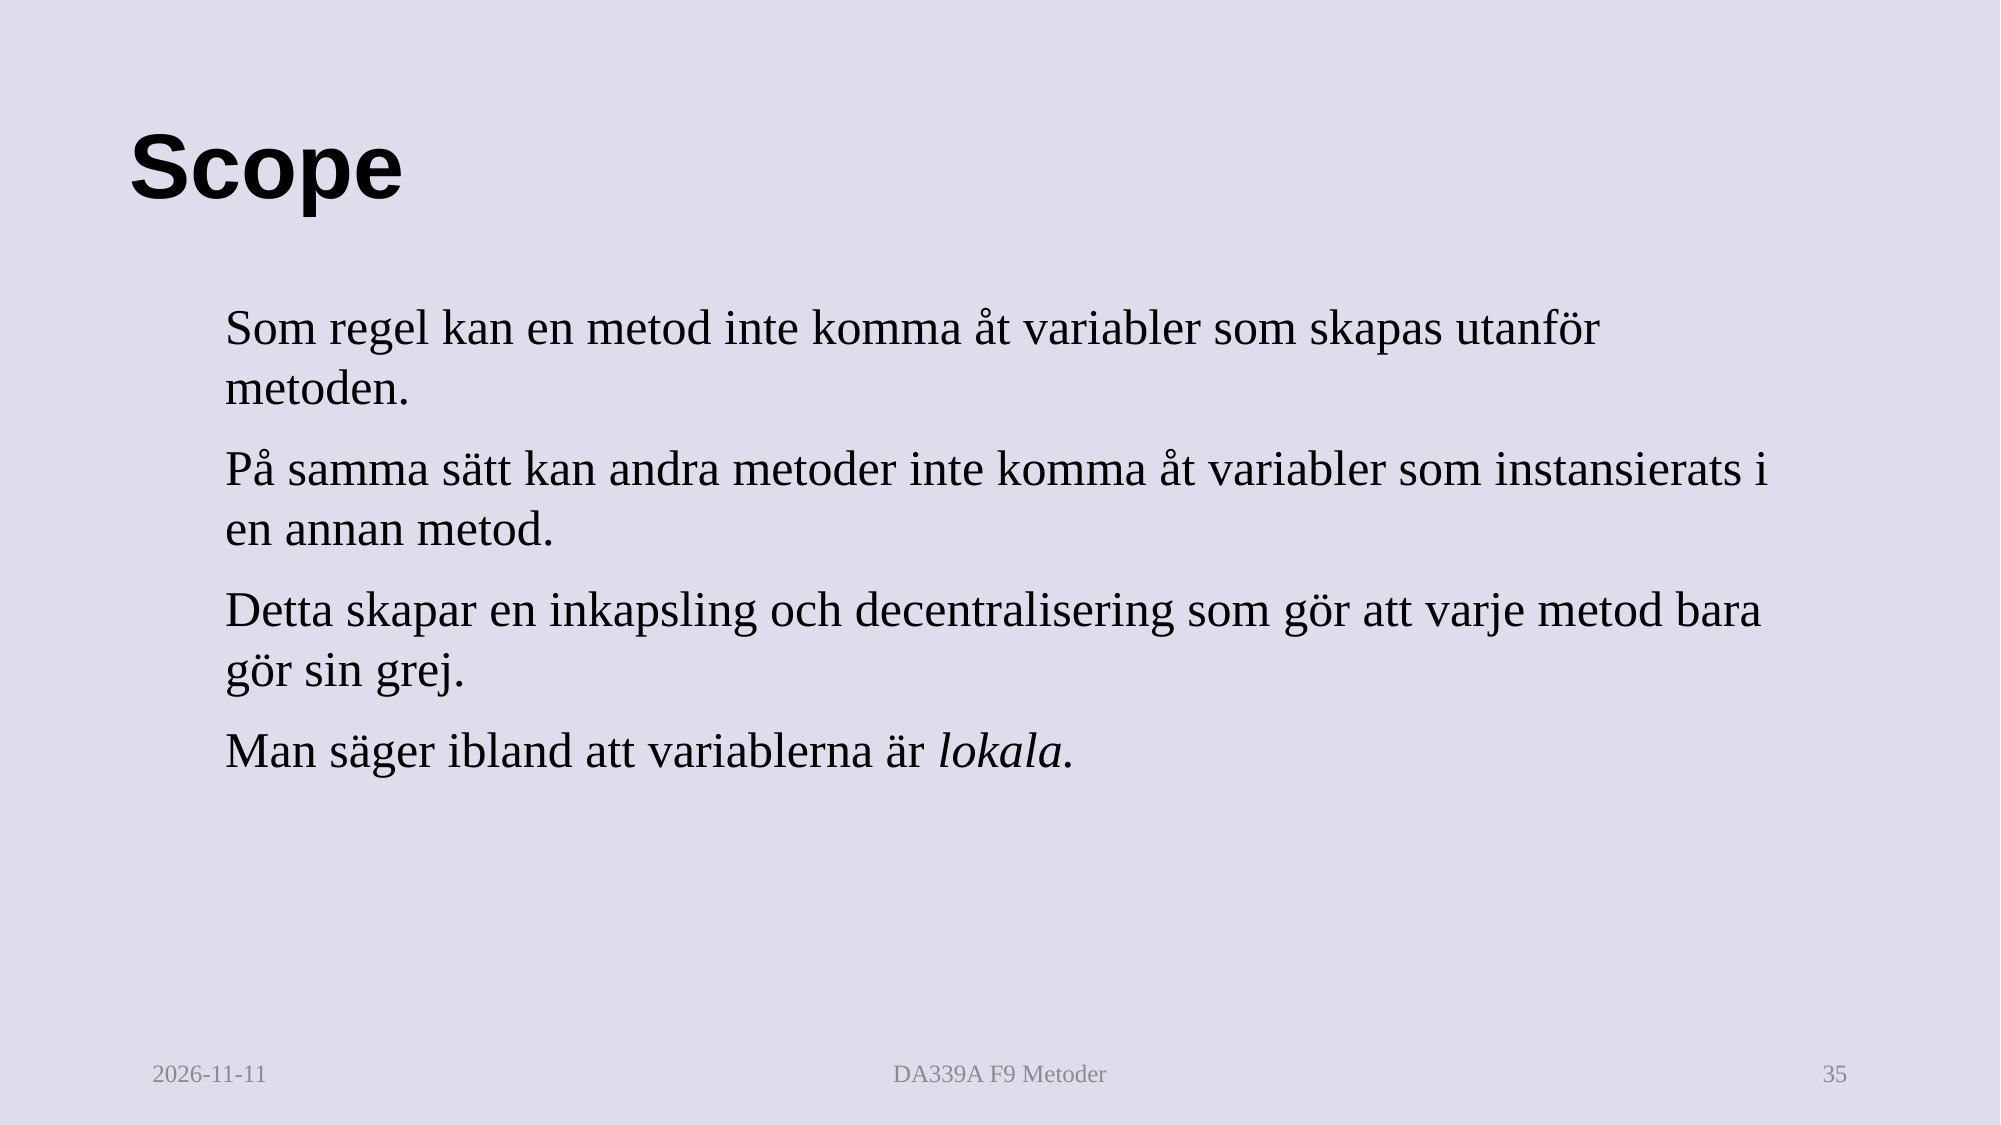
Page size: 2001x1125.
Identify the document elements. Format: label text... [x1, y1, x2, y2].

title Scope [114, 79, 1840, 260]
list Som regel kan en metod inte komma åt variabler som skapas utanför metoden. På samma sätt kan andra metoder inte komma åt variabler som instansierats i en annan metod. Detta skapar en inkapsling och decentralisering som gör att varje metod bara gör sin grej. Man säger ibland att variablerna är lokala. [210, 287, 1790, 1025]
footer DA339A F9 Metoder [662, 1042, 1338, 1103]
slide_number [137, 1042, 588, 1103]
slide_number 35 [1412, 1042, 1863, 1103]
